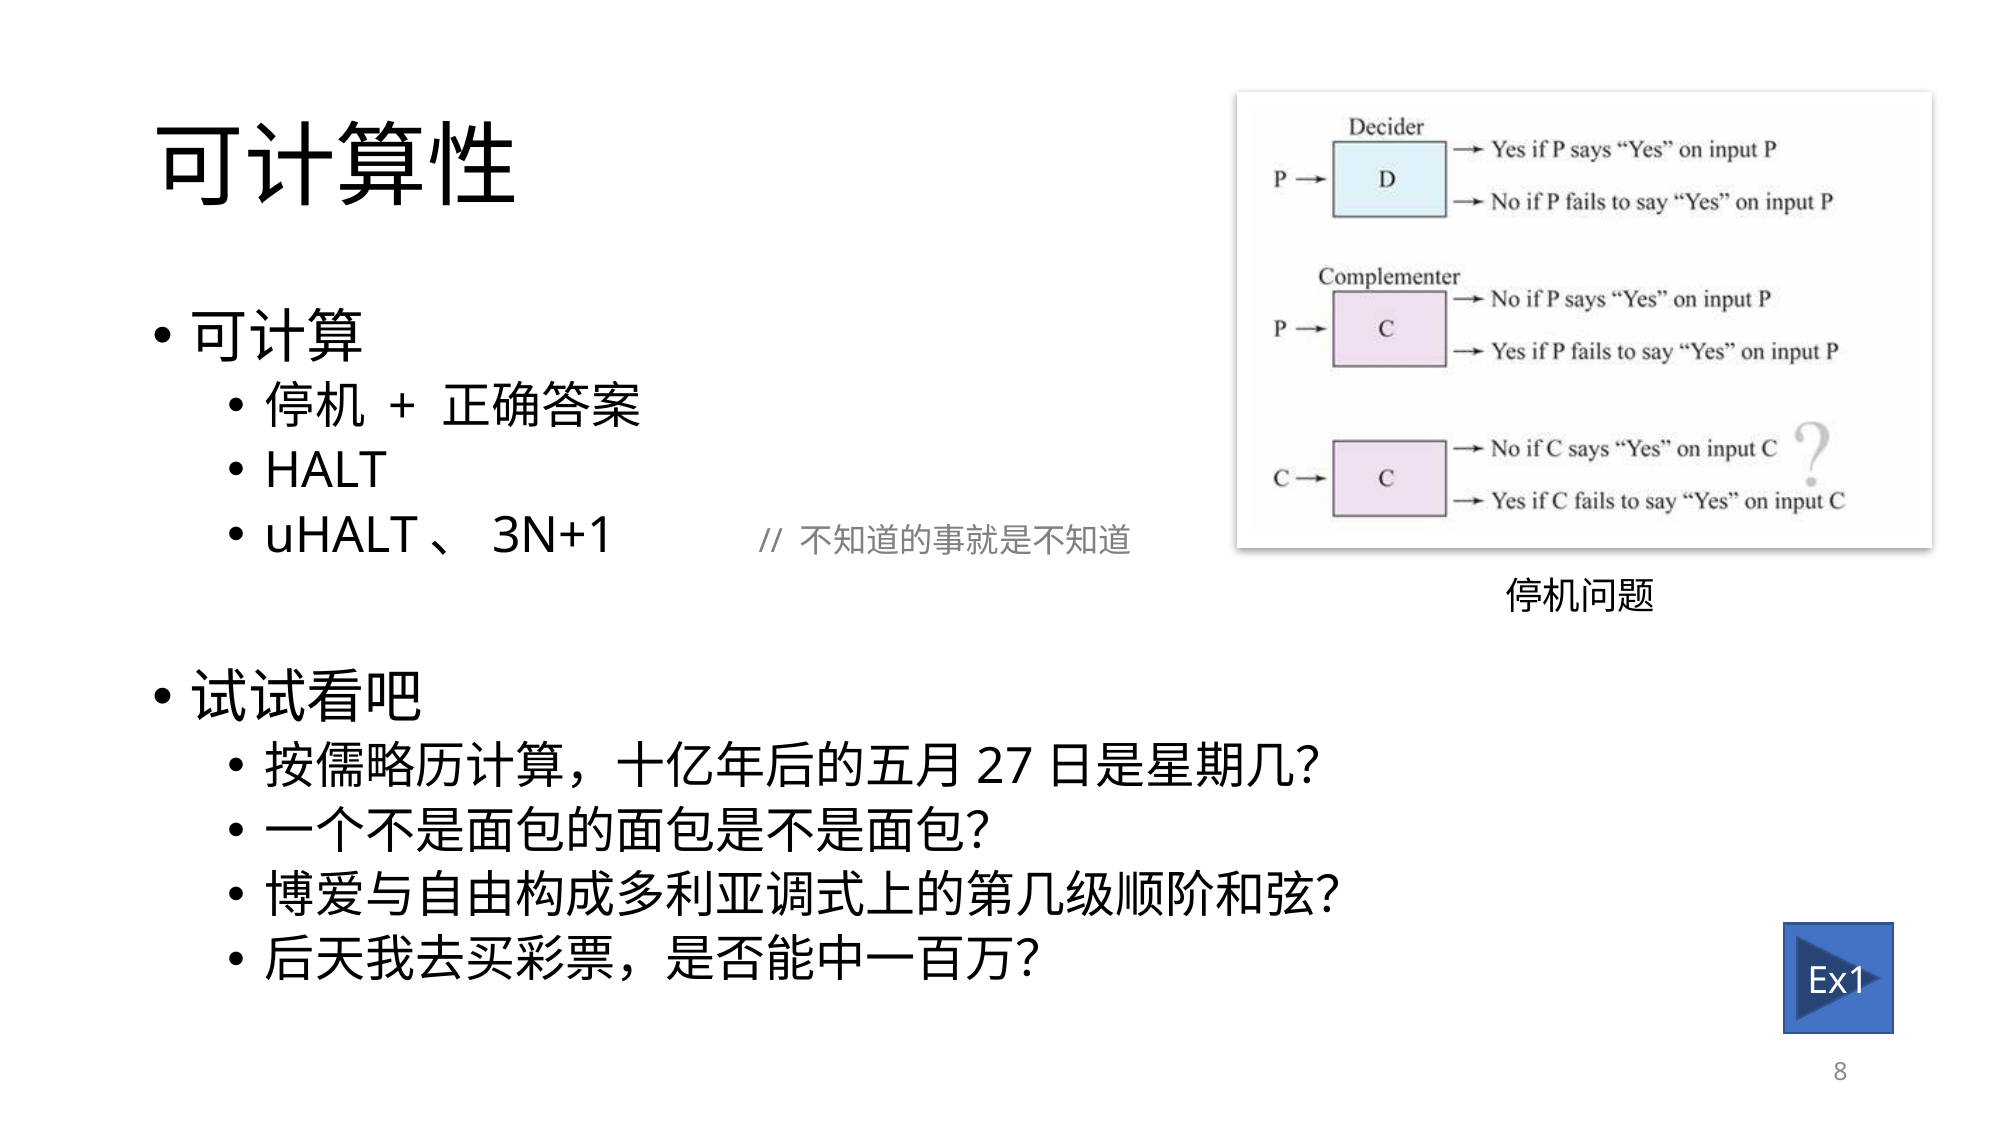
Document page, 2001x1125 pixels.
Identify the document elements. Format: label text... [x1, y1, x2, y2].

text_box Ex1 [1783, 922, 1894, 1034]
text_box 停机问题 [1490, 565, 1679, 625]
picture [1251, 106, 1918, 534]
slide_number 8 [1412, 1042, 1863, 1103]
title 可计算性 [137, 59, 1863, 278]
list 可计算 停机 + 正确答案 HALT uHALT、3N+1 // 不知道的事就是不知道 试试看吧 按儒略历计算，十亿年后的五月27日是星期几？ 一个不是面包的面包是不是面包？ 博爱与自由构成多利亚调式上的第几级顺阶和弦？ 后天我去买彩票，是否能中一百万？ [137, 299, 1863, 1014]
